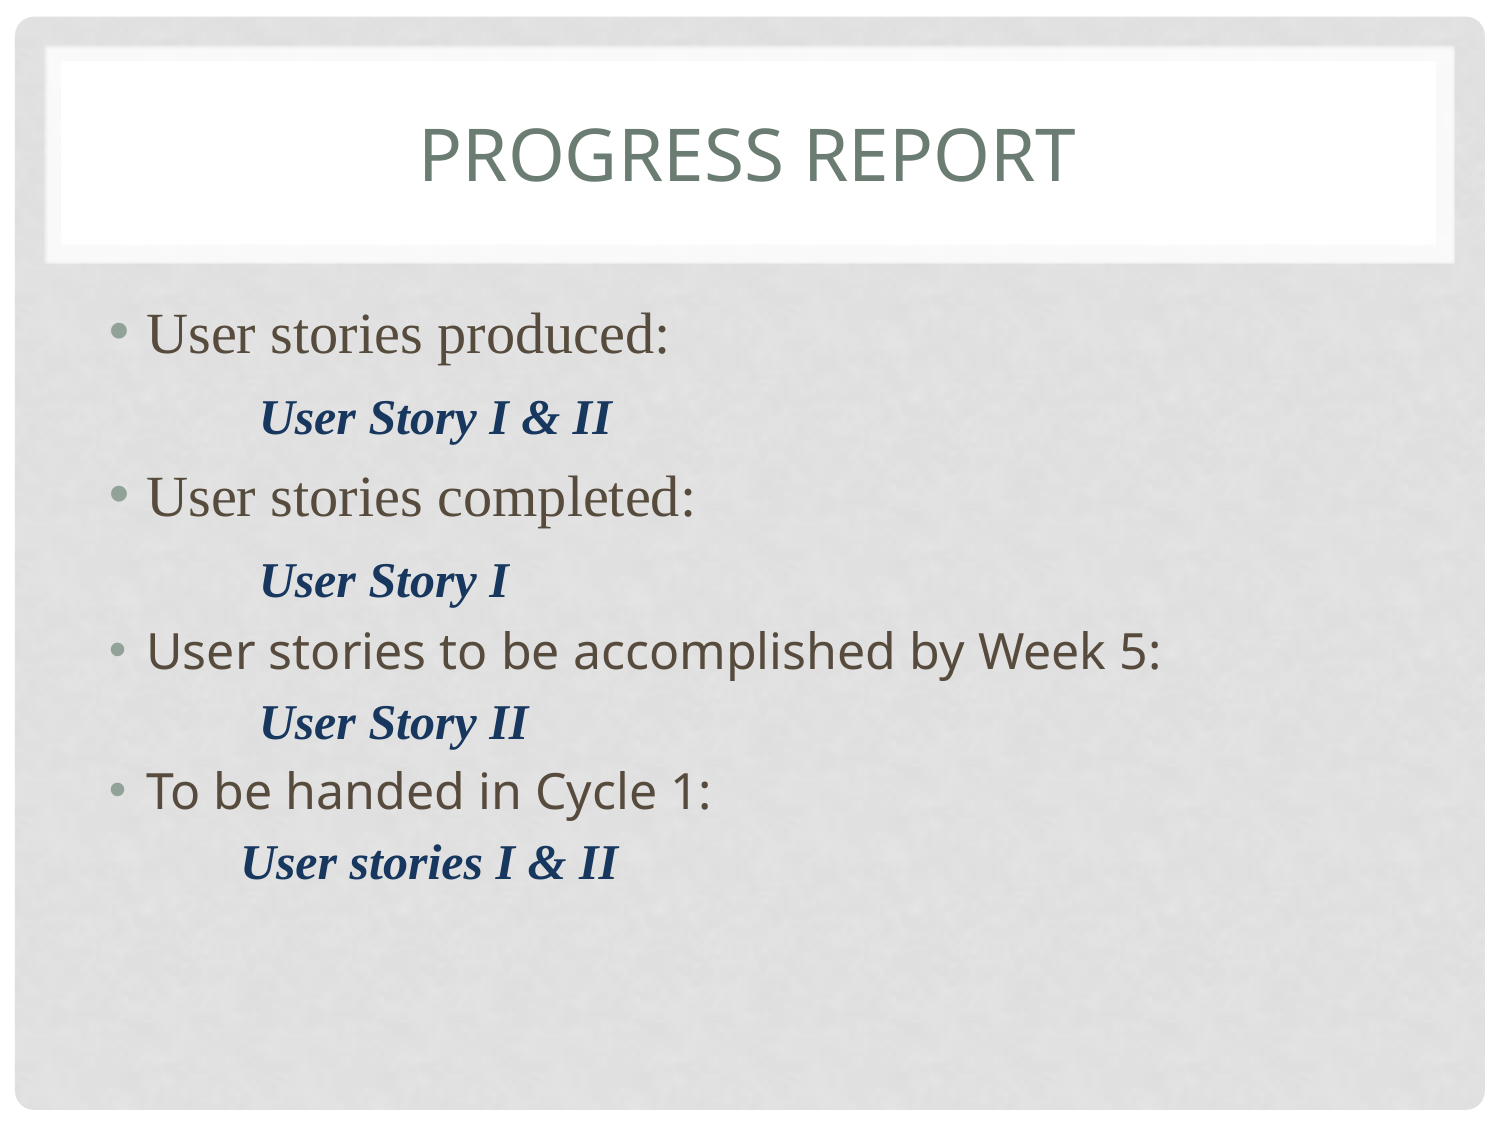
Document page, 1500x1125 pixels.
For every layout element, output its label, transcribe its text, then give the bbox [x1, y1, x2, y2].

list User stories produced: User Story I & II User stories completed: User Story I User stories to be accomplished by Week 5: User Story II To be handed in Cycle 1: User stories I & II [75, 287, 1425, 1005]
title Progress report [69, 66, 1425, 238]
